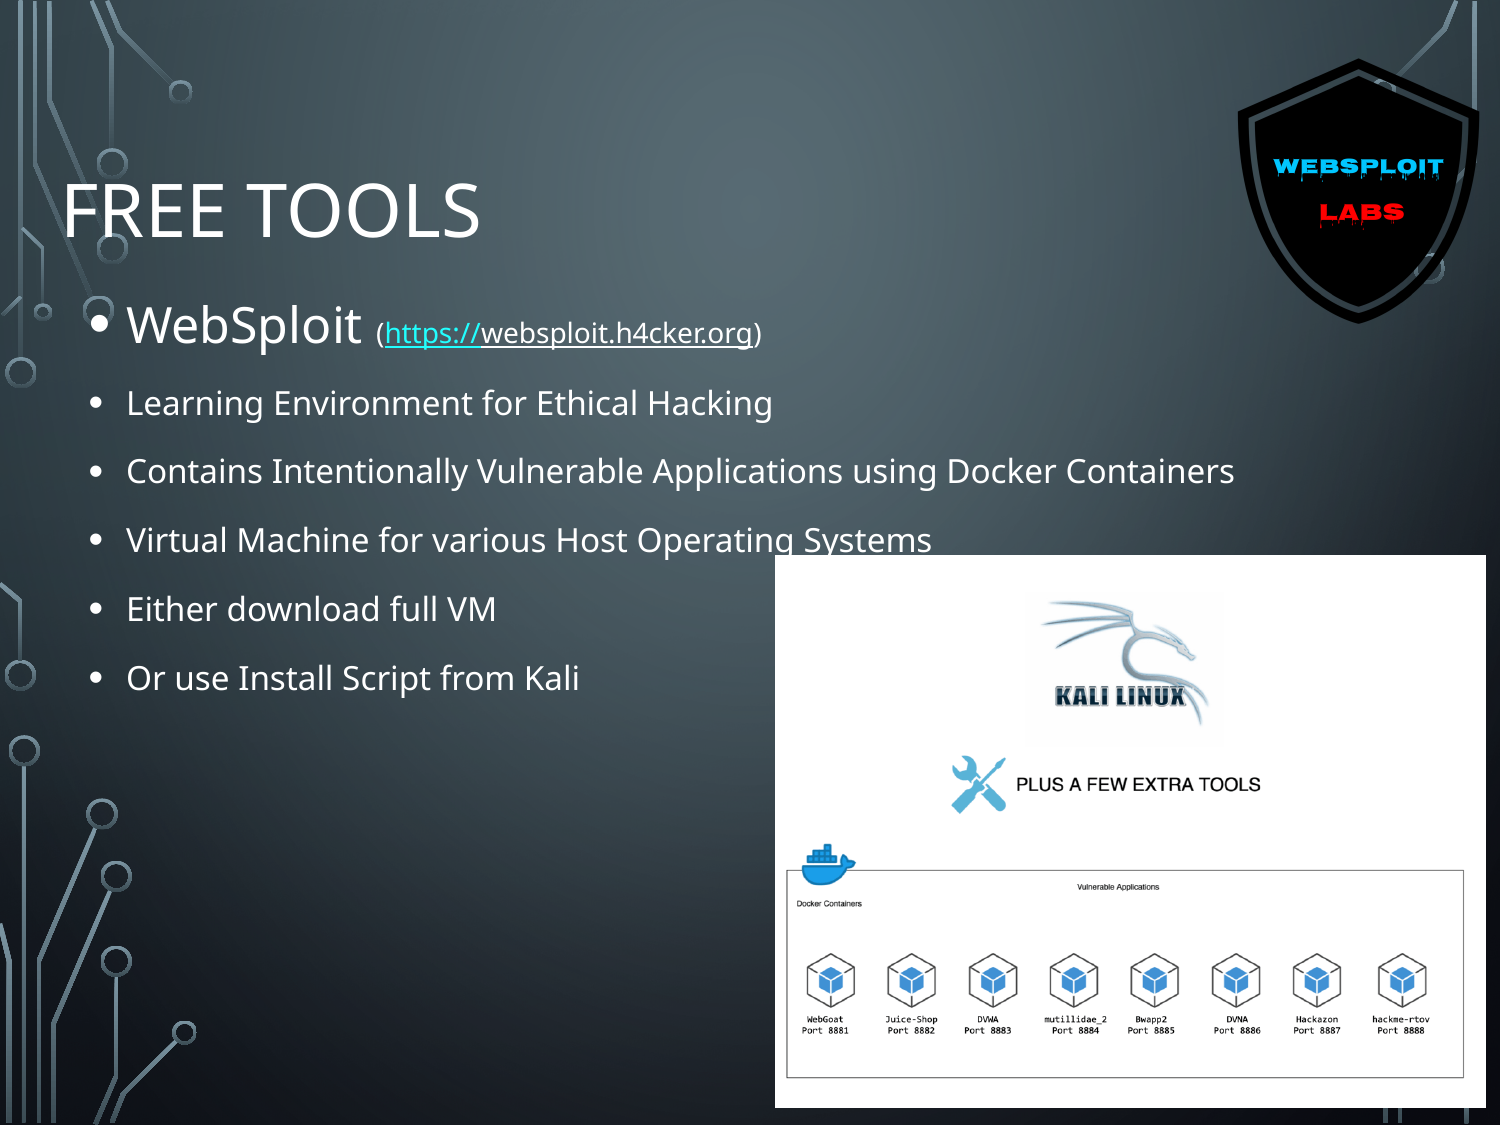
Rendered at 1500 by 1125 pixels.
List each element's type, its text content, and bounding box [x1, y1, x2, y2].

list WebSploit (https://websploit.h4cker.org) Learning Environment for Ethical Hacking Contains Intentionally Vulnerable Applications using Docker Containers Virtual Machine for various Host Operating Systems Either download full VM Or use Install Script from Kali [73, 273, 1305, 1077]
picture [1231, 18, 1486, 363]
picture [775, 555, 1486, 1109]
title Free Tools [45, 166, 1231, 262]
